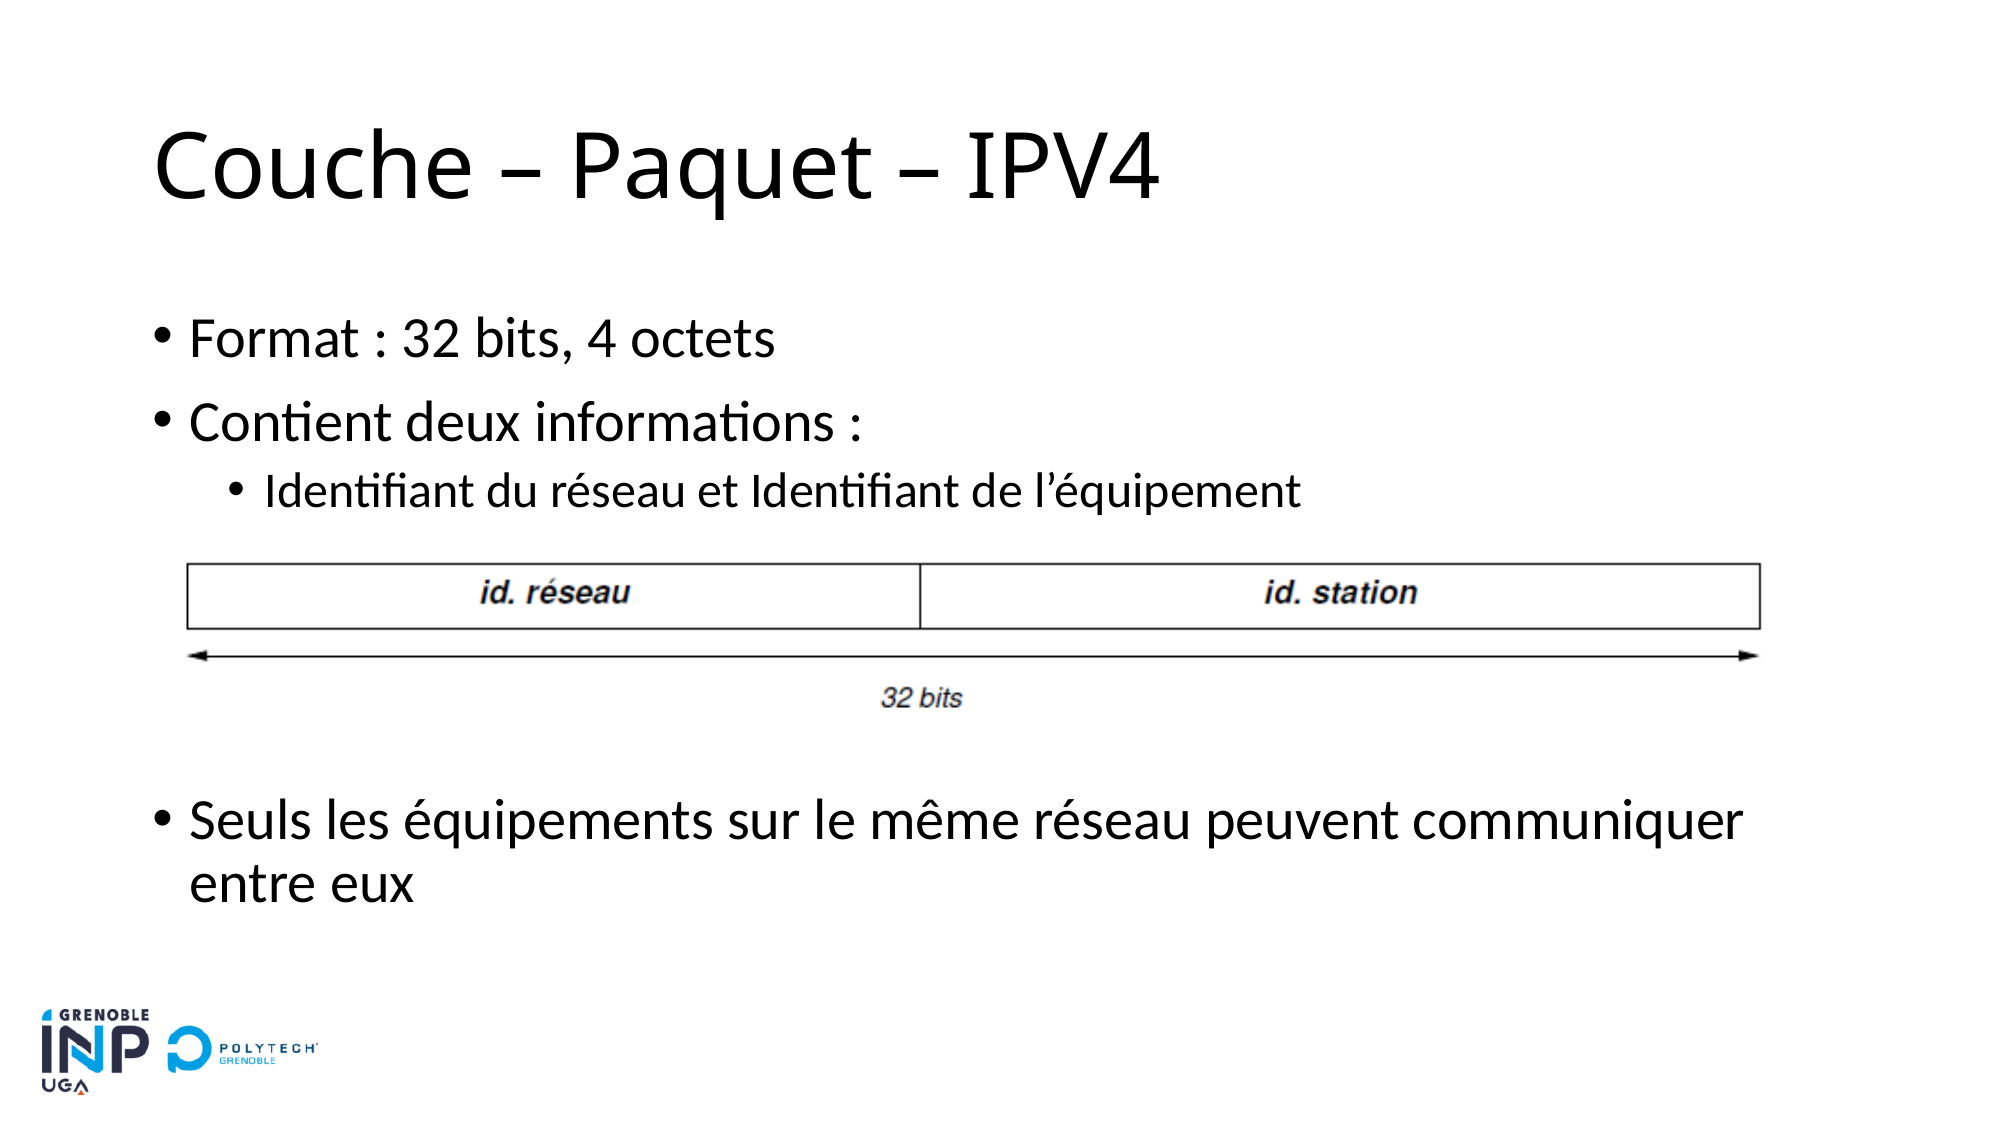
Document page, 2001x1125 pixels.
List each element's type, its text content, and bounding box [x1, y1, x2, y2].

list Format : 32 bits, 4 octets Contient deux informations : Identifiant du réseau et Identifiant de l’équipement Seuls les équipements sur le même réseau peuvent communiquer entre eux [137, 299, 1863, 1014]
title Couche – Paquet – IPV4 [137, 59, 1863, 278]
picture [42, 1009, 318, 1095]
picture [163, 532, 1789, 732]
